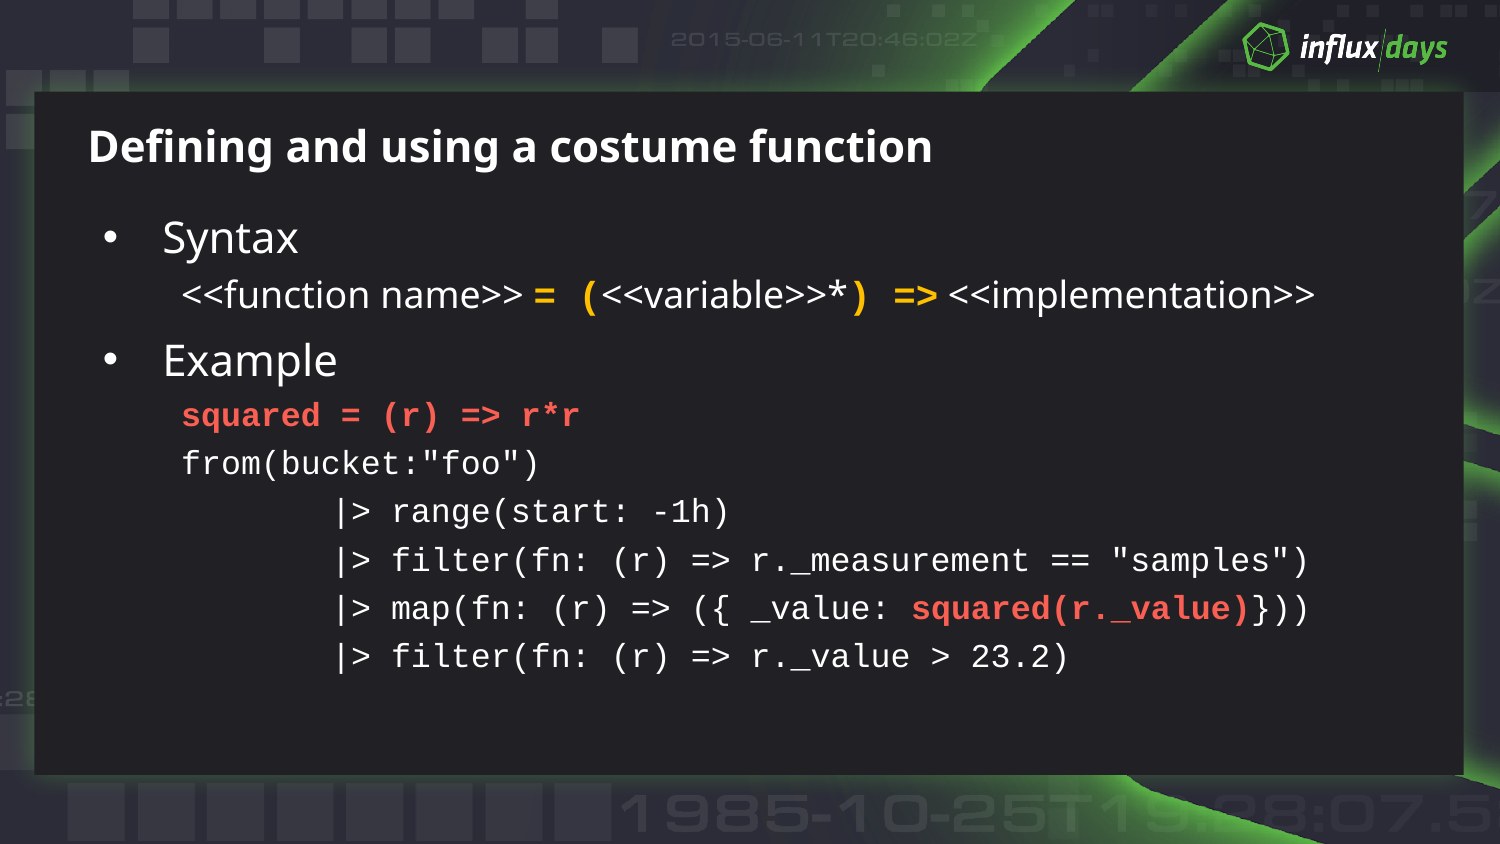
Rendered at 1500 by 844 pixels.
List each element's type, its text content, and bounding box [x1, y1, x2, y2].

title Defining and using a costume function [76, 99, 1423, 196]
picture [0, 0, 1500, 844]
list Syntax <<function name>> = (<<variable>>*) => <<implementation>> Example squared = (r) => r*r from(bucket:"foo") |> range(start: -1h) |> filter(fn: (r) => r._measurement == "samples") |> map(fn: (r) => ({ _value: squared(r._value)})) |> filter(fn: (r) => r._value > 23.2) [76, 204, 1423, 761]
